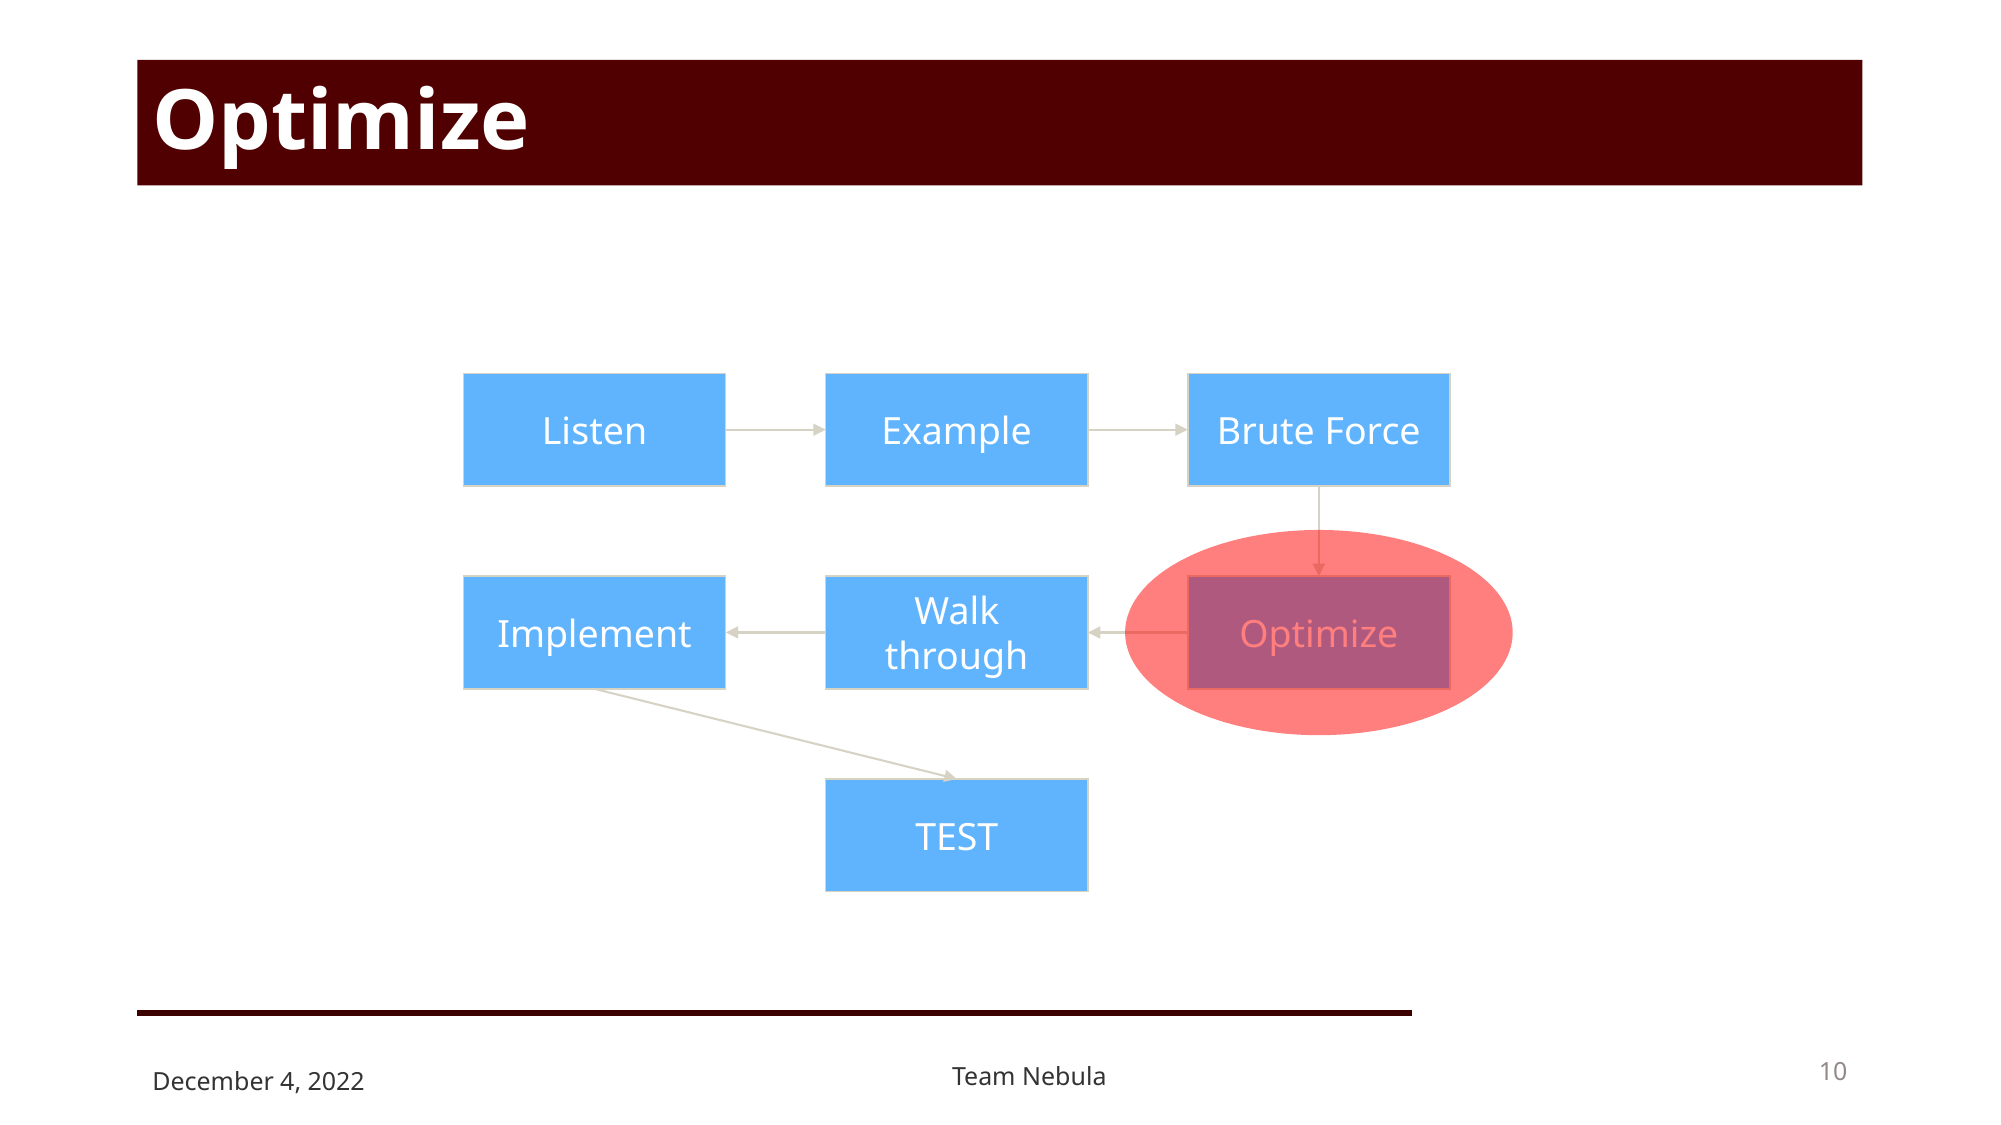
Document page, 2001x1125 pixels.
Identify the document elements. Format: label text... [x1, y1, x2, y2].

text_box Brute Force [1187, 373, 1450, 487]
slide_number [137, 1042, 588, 1103]
title Optimize [137, 59, 1863, 186]
slide_number ‹#› [1412, 1042, 1863, 1103]
text_box Example [825, 373, 1088, 487]
text_box [1125, 529, 1513, 736]
text_box Implement [463, 576, 726, 689]
text_box TEST [825, 778, 1088, 892]
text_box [594, 688, 957, 780]
text_box Walk through [825, 576, 1088, 689]
footer Team Nebula [662, 1045, 1397, 1106]
text_box Listen [463, 373, 726, 487]
